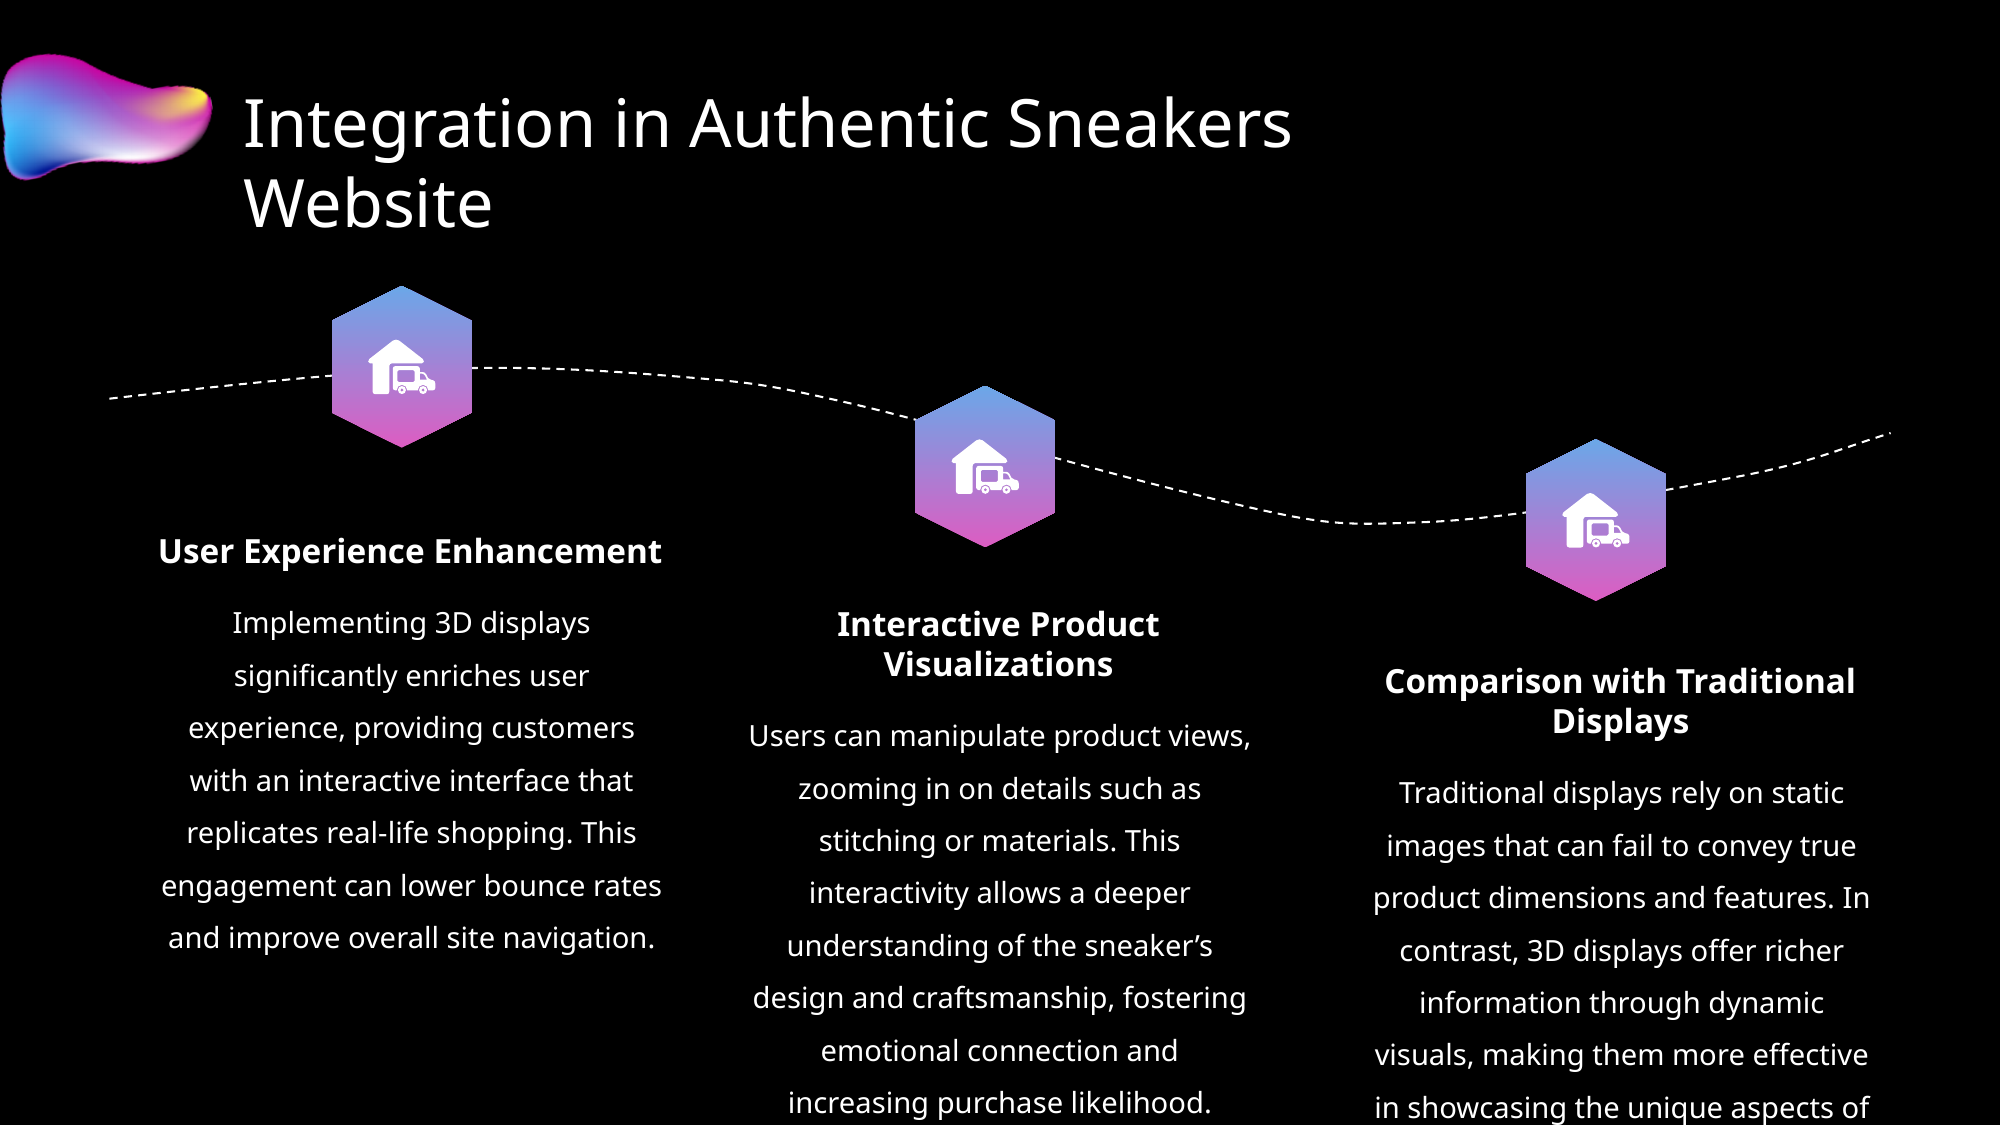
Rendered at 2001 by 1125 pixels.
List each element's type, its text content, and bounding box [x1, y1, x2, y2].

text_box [1525, 439, 1666, 602]
text_box Traditional displays rely on static images that can fail to convey true product dimensions and features. In contrast, 3D displays offer richer information through dynamic visuals, making them more effective in showcasing the unique aspects of each sneaker. [1353, 749, 1891, 1125]
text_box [915, 385, 1056, 548]
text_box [331, 285, 472, 448]
text_box Integration in Authentic Sneakers Website [228, 73, 1397, 249]
text_box [109, 377, 320, 403]
picture [0, 0, 228, 241]
text_box Implementing 3D displays significantly enriches user experience, providing customers with an interactive interface that replicates real-life shopping. This engagement can lower bounce rates and improve overall site navigation. [143, 579, 681, 962]
text_box [1062, 417, 1891, 524]
text_box Users can manipulate product views, zooming in on details such as stitching or materials. This interactivity allows a deeper understanding of the sneaker’s design and craftsmanship, fostering emotional connection and increasing purchase likelihood. [731, 692, 1269, 1125]
text_box Interactive Product Visualizations [730, 595, 1268, 691]
text_box Comparison with Traditional Displays [1352, 652, 1890, 748]
text_box User Experience Enhancement [141, 522, 680, 578]
text_box [485, 367, 908, 418]
